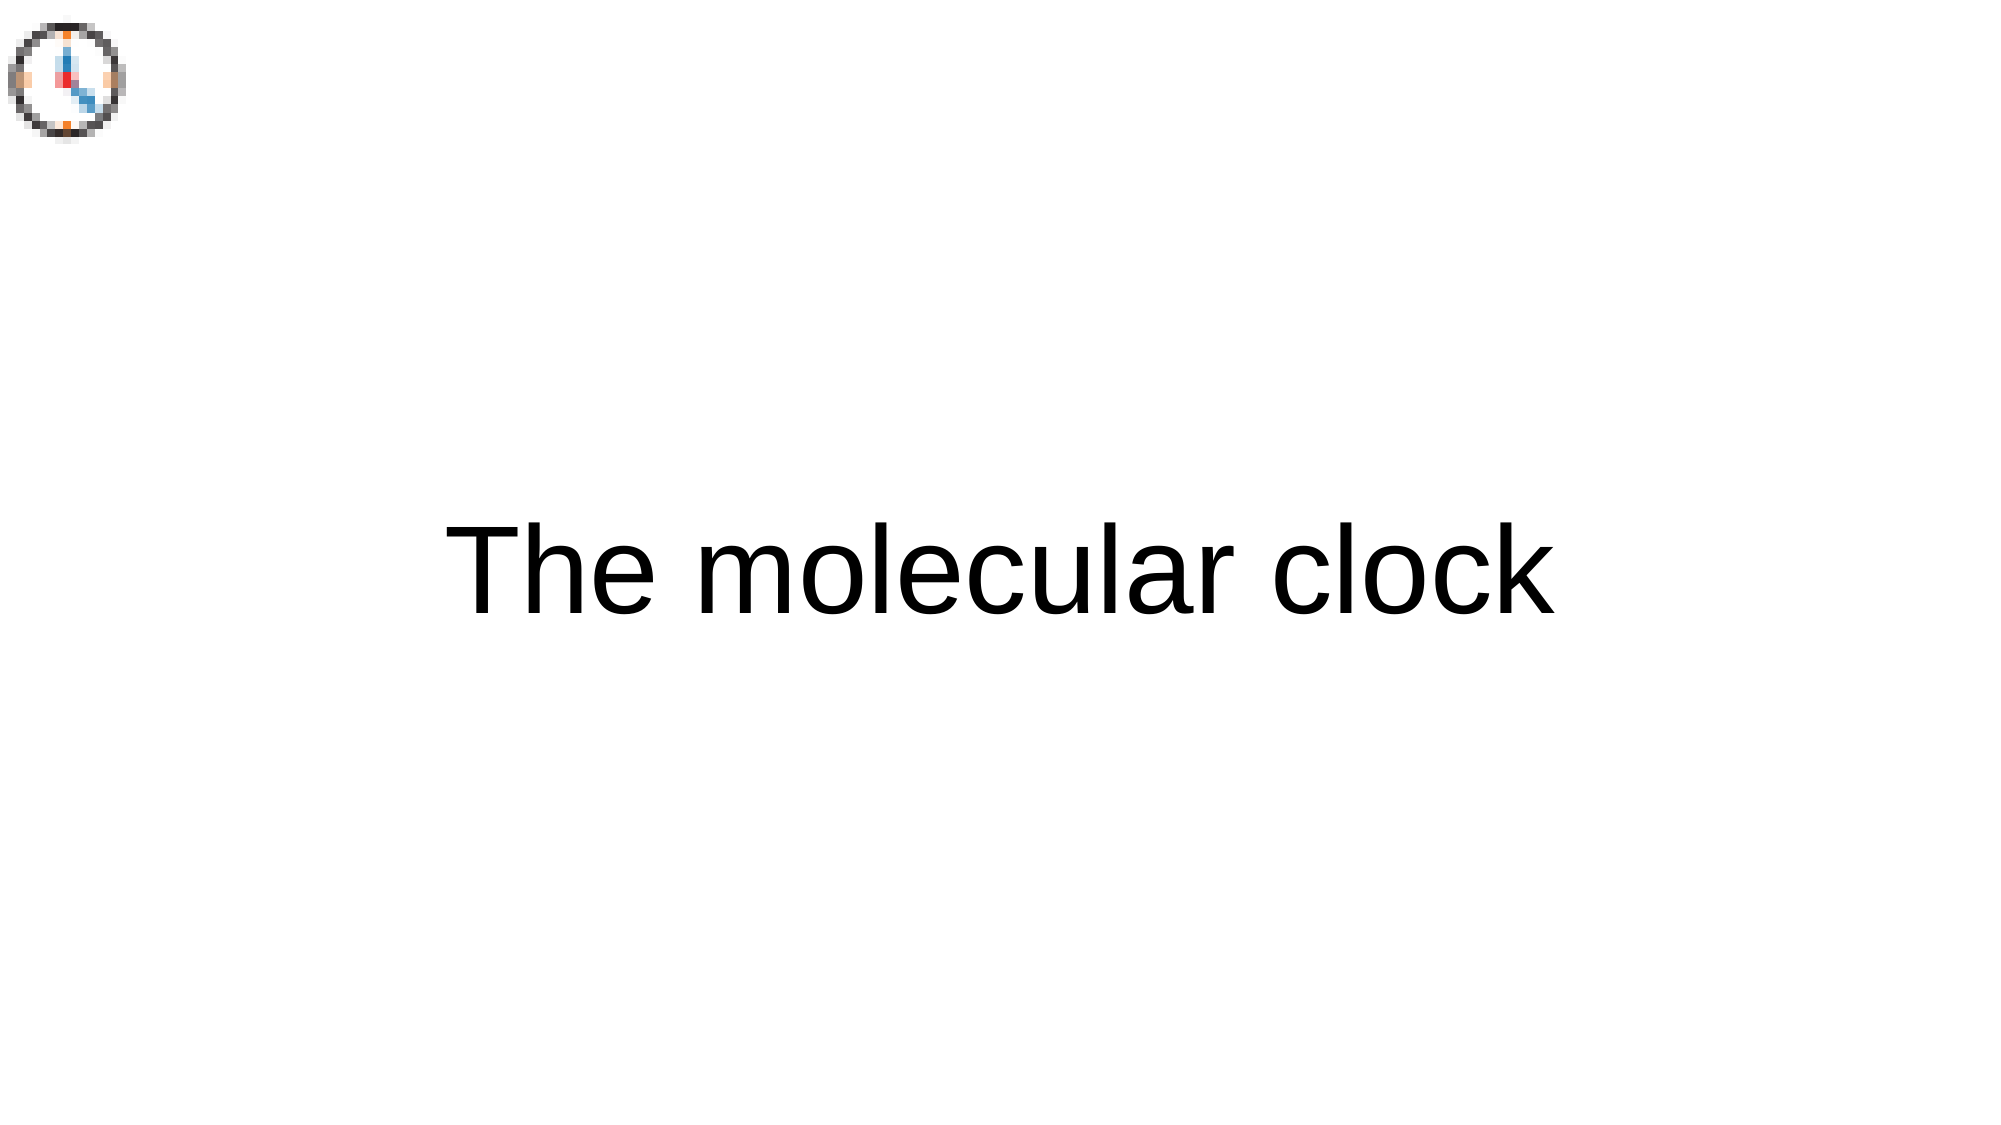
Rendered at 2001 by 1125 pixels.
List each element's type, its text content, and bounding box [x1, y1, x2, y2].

picture [0, 0, 136, 144]
title The molecular clock [137, 476, 1863, 649]
